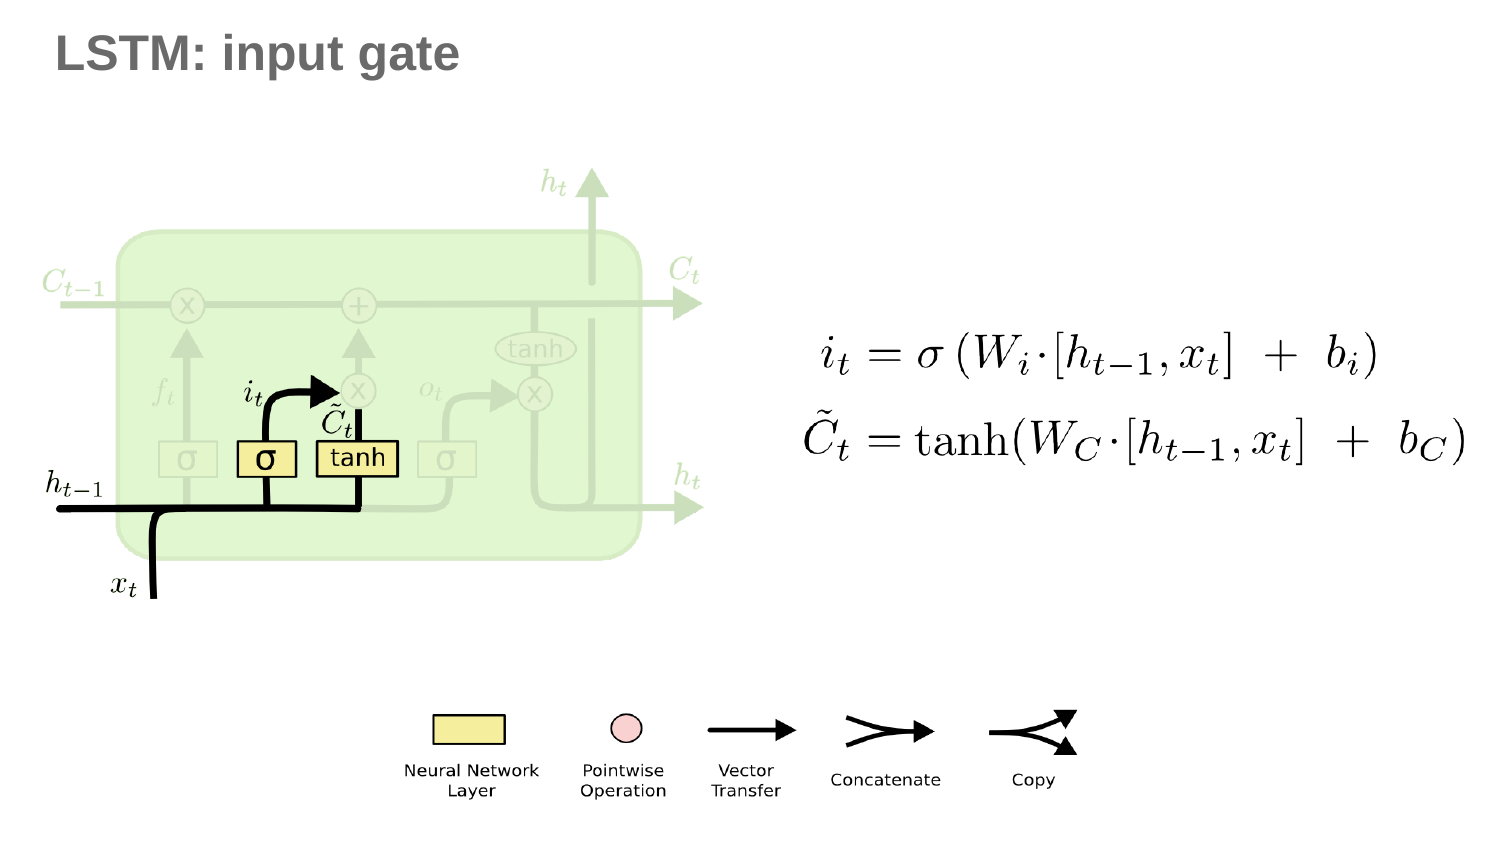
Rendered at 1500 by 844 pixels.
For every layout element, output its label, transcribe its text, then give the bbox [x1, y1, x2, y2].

picture [386, 688, 1092, 810]
picture [24, 157, 1476, 606]
title LSTM: input gate [39, 28, 1438, 96]
